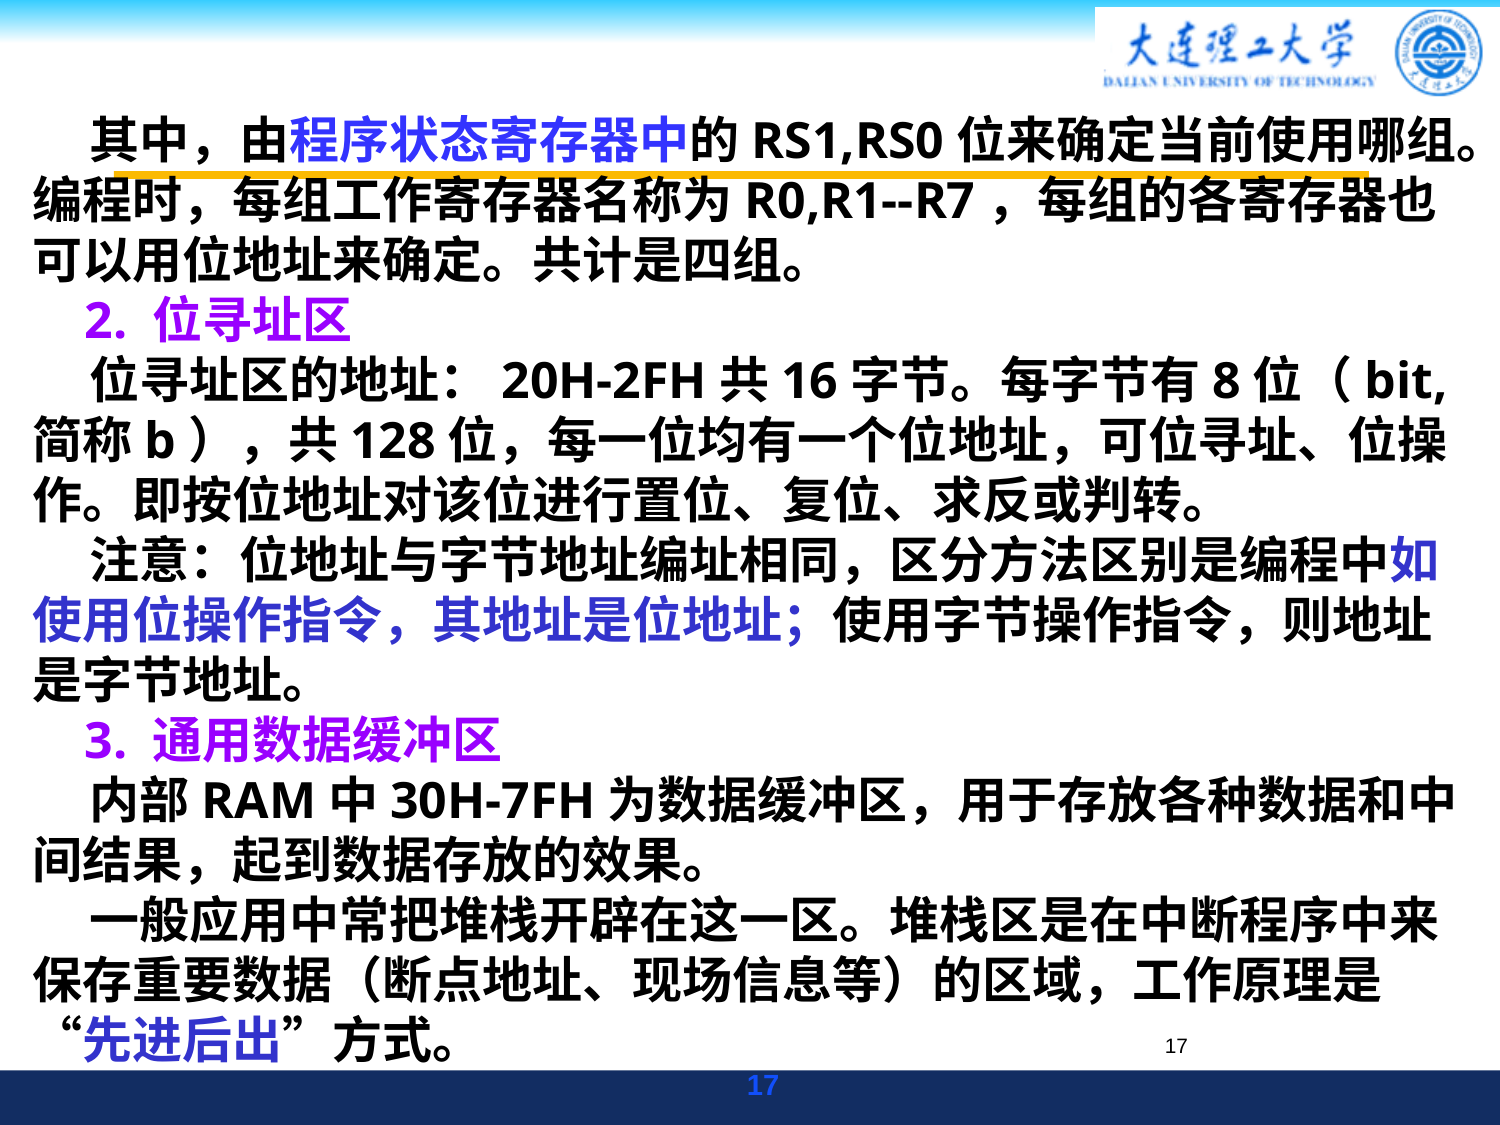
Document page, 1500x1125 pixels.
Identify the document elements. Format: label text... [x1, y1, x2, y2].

footer 17 [525, 1045, 1001, 1122]
list 其中，由程序状态寄存器中的RS1,RS0位来确定当前使用哪组。编程时，每组工作寄存器名称为R0,R1--R7，每组的各寄存器也可以用位地址来确定。共计是四组。 2. 位寻址区 位寻址区的地址：20H-2FH共16字节。每字节有8位（bit,简称b），共128位，每一位均有一个位地址，可位寻址、位操作。即按位地址对该位进行置位、复位、求反或判转。 注意：位地址与字节地址编址相同，区分方法区别是编程中如使用位操作指令，其地址是位地址；使用字节操作指令，则地址是字节地址。 3. 通用数据缓冲区 内部RAM中30H-7FH为数据缓冲区，用于存放各种数据和中间结果，起到数据存放的效果。 一般应用中常把堆栈开辟在这一区。堆栈区是在中断程序中来保存重要数据（断点地址、现场信息等）的区域，工作原理是“先进后出”方式。 [17, 101, 1483, 1007]
slide_number 17 [1149, 1025, 1500, 1100]
picture [1095, 6, 1500, 102]
